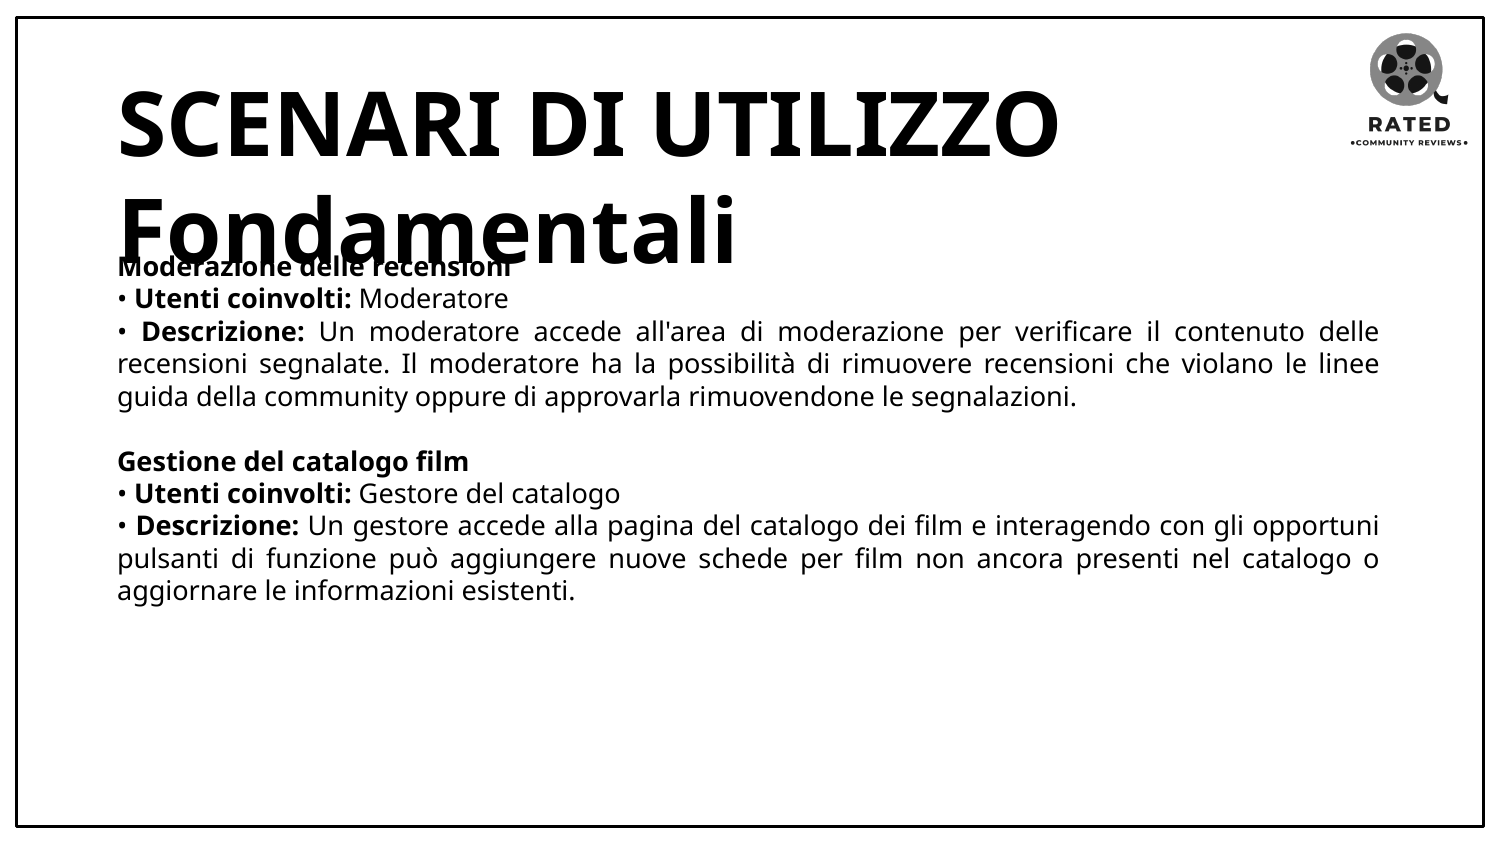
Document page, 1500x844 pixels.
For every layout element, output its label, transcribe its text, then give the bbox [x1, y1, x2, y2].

picture [1305, 0, 1500, 198]
title SCENARI DI UTILIZZO Fondamentali [102, 51, 1300, 168]
subtitle Moderazione delle recensioni • Utenti coinvolti: Moderatore • Descrizione: Un moderatore accede all'area di moderazione per verificare il contenuto delle recensioni segnalate. Il moderatore ha la possibilità di rimuovere recensioni che violano le linee guida della community oppure di approvarla rimuovendone le segnalazioni. Gestione del catalogo film • Utenti coinvolti: Gestore del catalogo • Descrizione: Un gestore accede alla pagina del catalogo dei film e interagendo con gli opportuni pulsanti di funzione può aggiungere nuove schede per film non ancora presenti nel catalogo o aggiornare le informazioni esistenti. [101, 201, 1395, 802]
